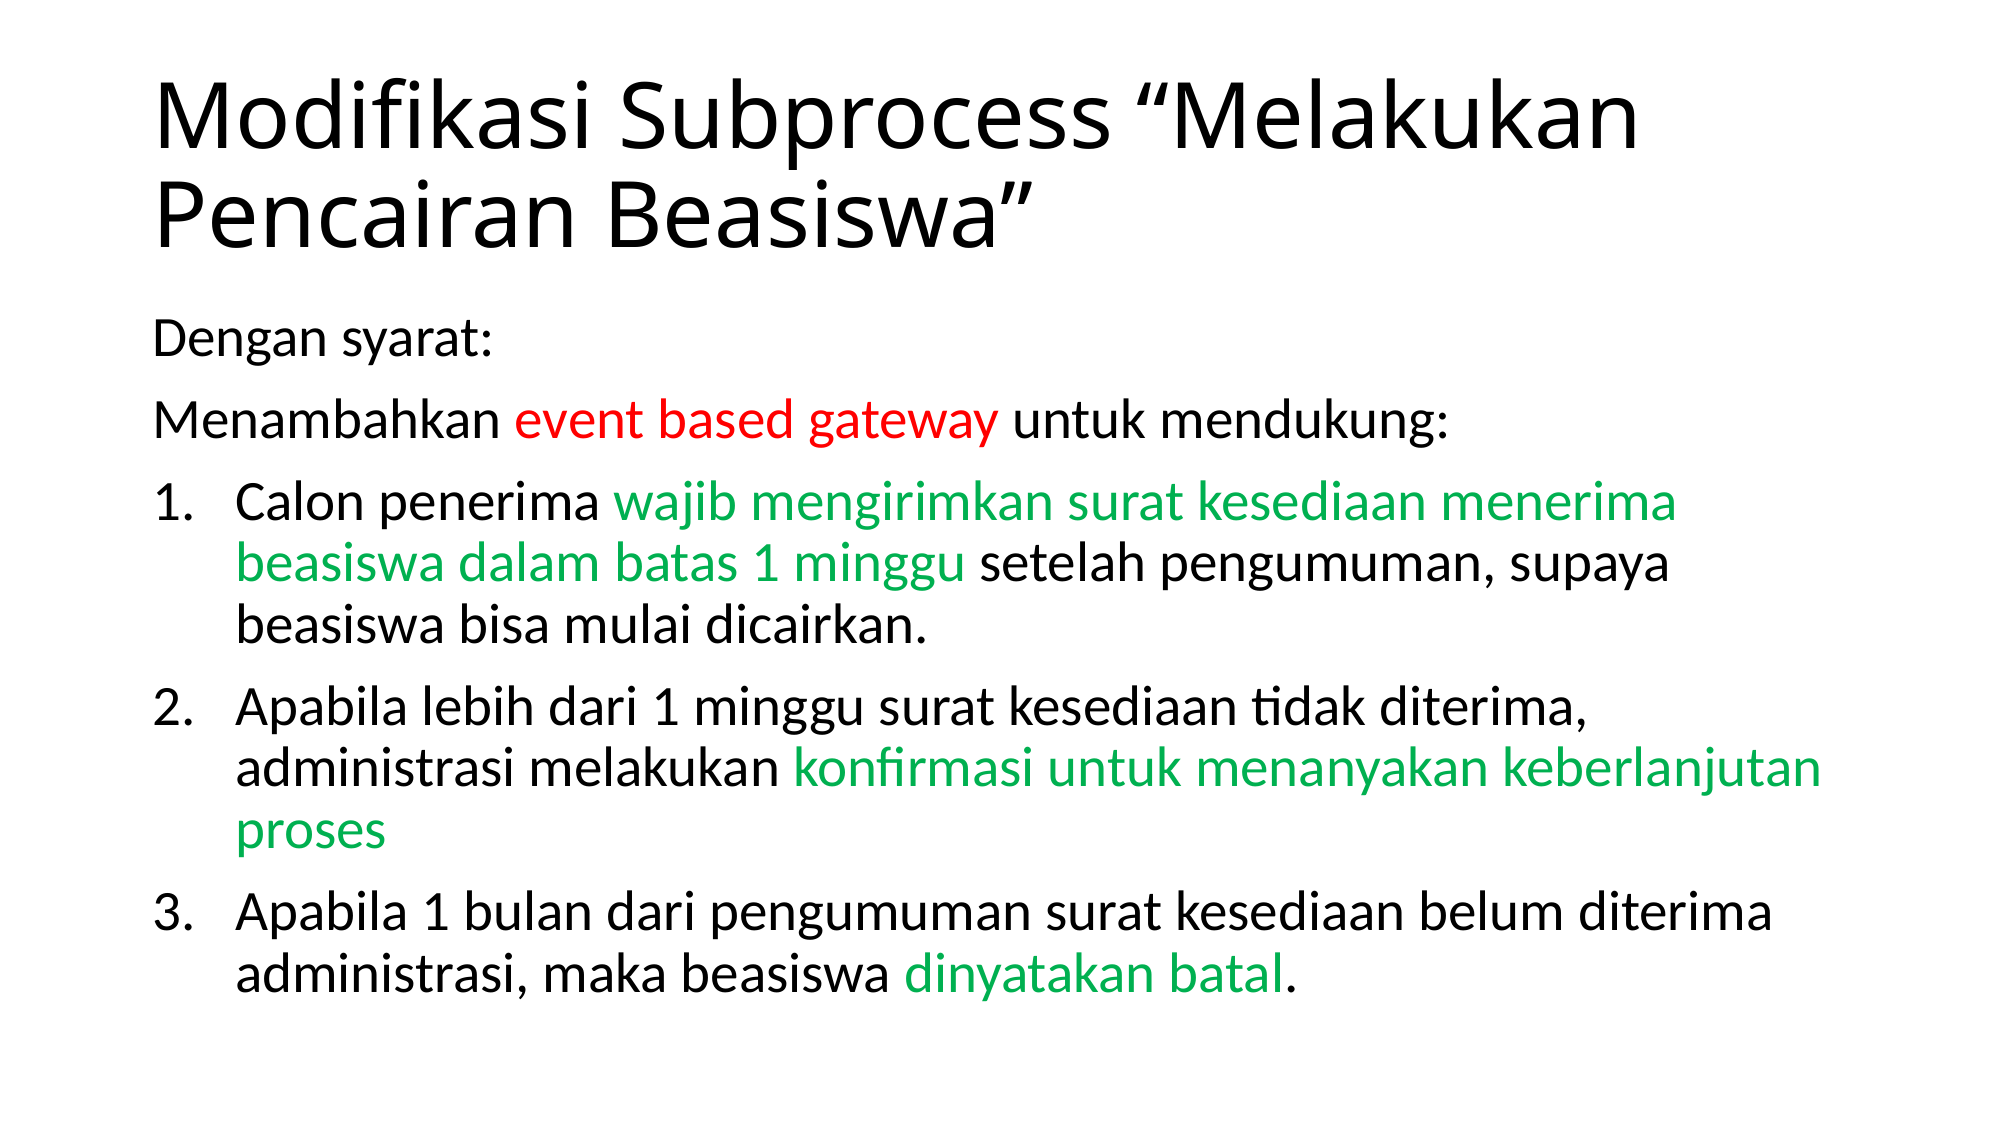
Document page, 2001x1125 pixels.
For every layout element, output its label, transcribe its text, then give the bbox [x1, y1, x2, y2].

title Modifikasi Subprocess “Melakukan Pencairan Beasiswa” [137, 59, 1863, 278]
list Dengan syarat: Menambahkan event based gateway untuk mendukung: Calon penerima wajib mengirimkan surat kesediaan menerima beasiswa dalam batas 1 minggu setelah pengumuman, supaya beasiswa bisa mulai dicairkan. Apabila lebih dari 1 minggu surat kesediaan tidak diterima, administrasi melakukan konfirmasi untuk menanyakan keberlanjutan proses Apabila 1 bulan dari pengumuman surat kesediaan belum diterima administrasi, maka beasiswa dinyatakan batal. [137, 299, 1863, 1014]
